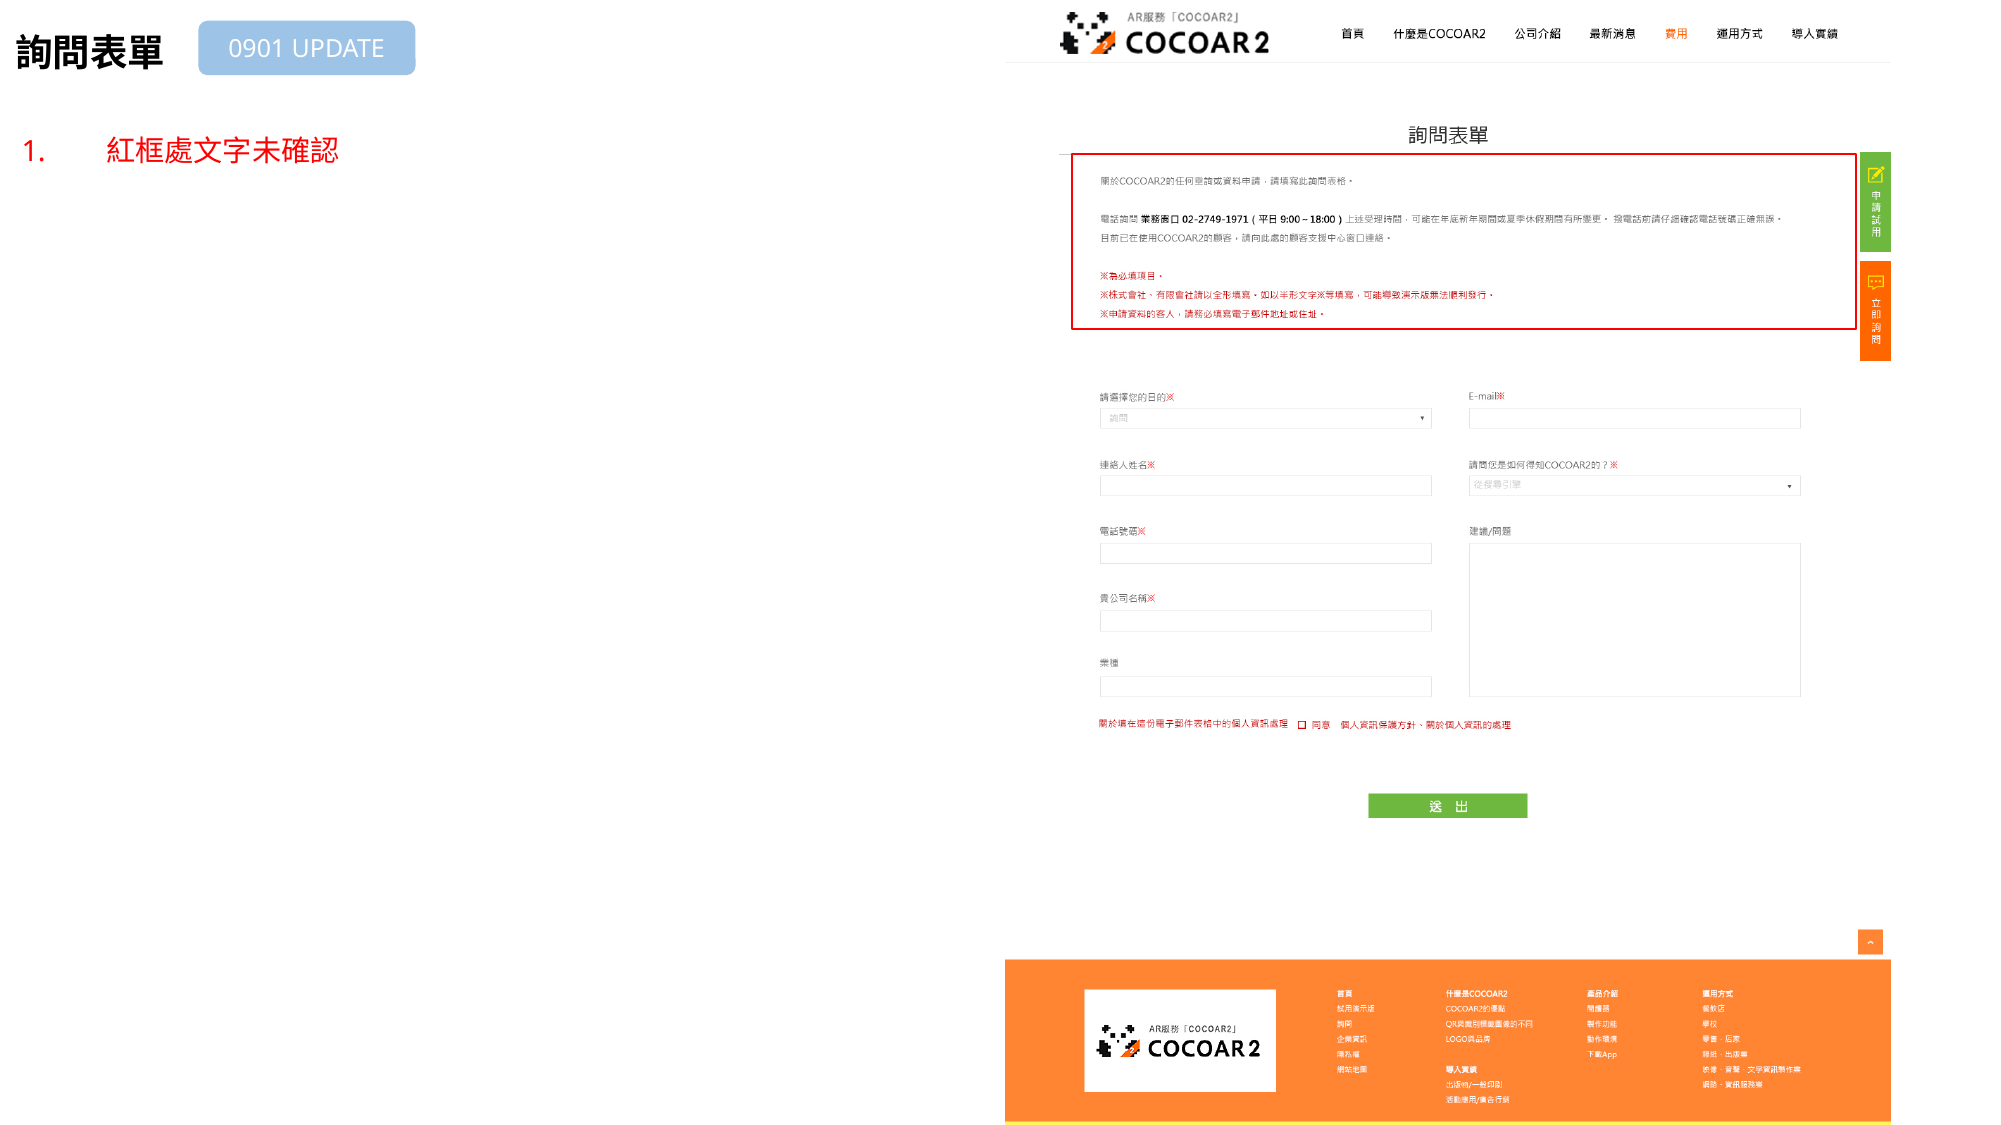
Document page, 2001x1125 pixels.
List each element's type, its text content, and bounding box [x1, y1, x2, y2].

picture [1005, 0, 1891, 1125]
text_box 0901 UPDATE [197, 19, 417, 77]
text_box 詢問表單 [0, 0, 1005, 109]
text_box 紅框處文字未確認 [6, 124, 355, 175]
